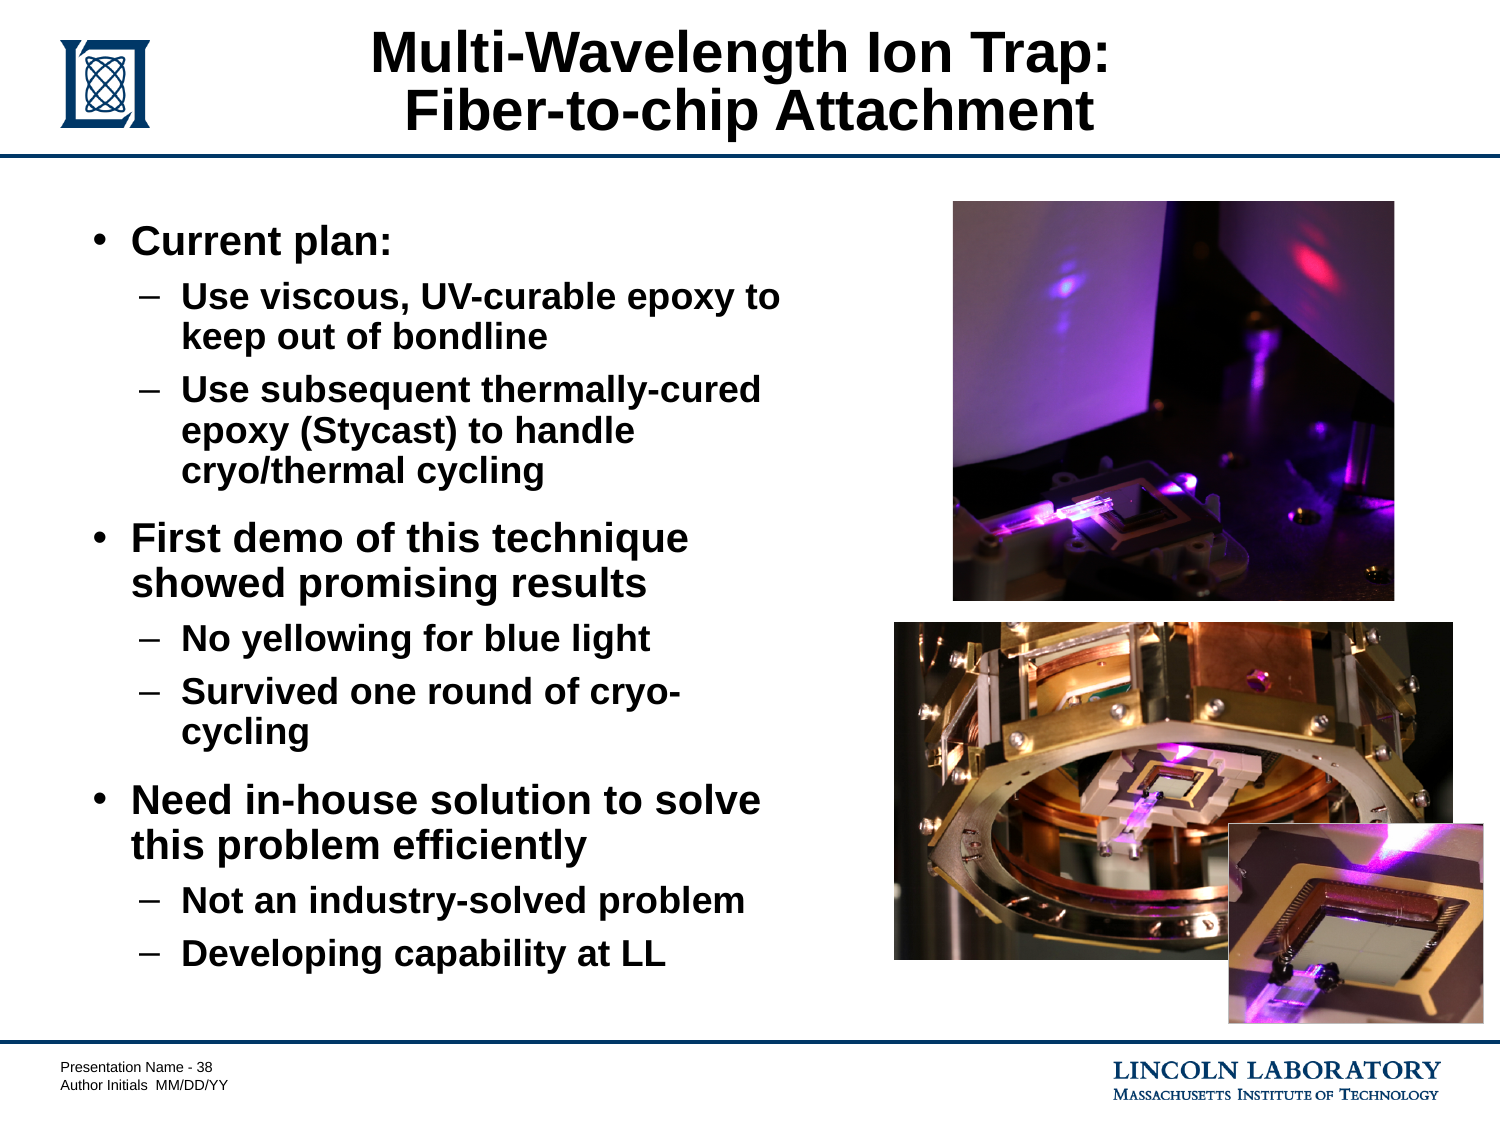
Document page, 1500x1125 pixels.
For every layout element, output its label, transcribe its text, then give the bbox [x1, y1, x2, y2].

title Multi-Wavelength Ion Trap: Fiber-to-chip Attachment [154, 16, 1346, 151]
picture [60, 40, 150, 128]
list Current plan: Use viscous, UV-curable epoxy to keep out of bondline Use subsequent thermally-cured epoxy (Stycast) to handle cryo/thermal cycling First demo of this technique showed promising results No yellowing for blue light Survived one round of cryo-cycling Need in-house solution to solve this problem efficiently Not an industry-solved problem Developing capability at LL [77, 212, 798, 1005]
picture [1111, 1061, 1441, 1100]
picture [894, 621, 1485, 1024]
picture [952, 201, 1395, 601]
